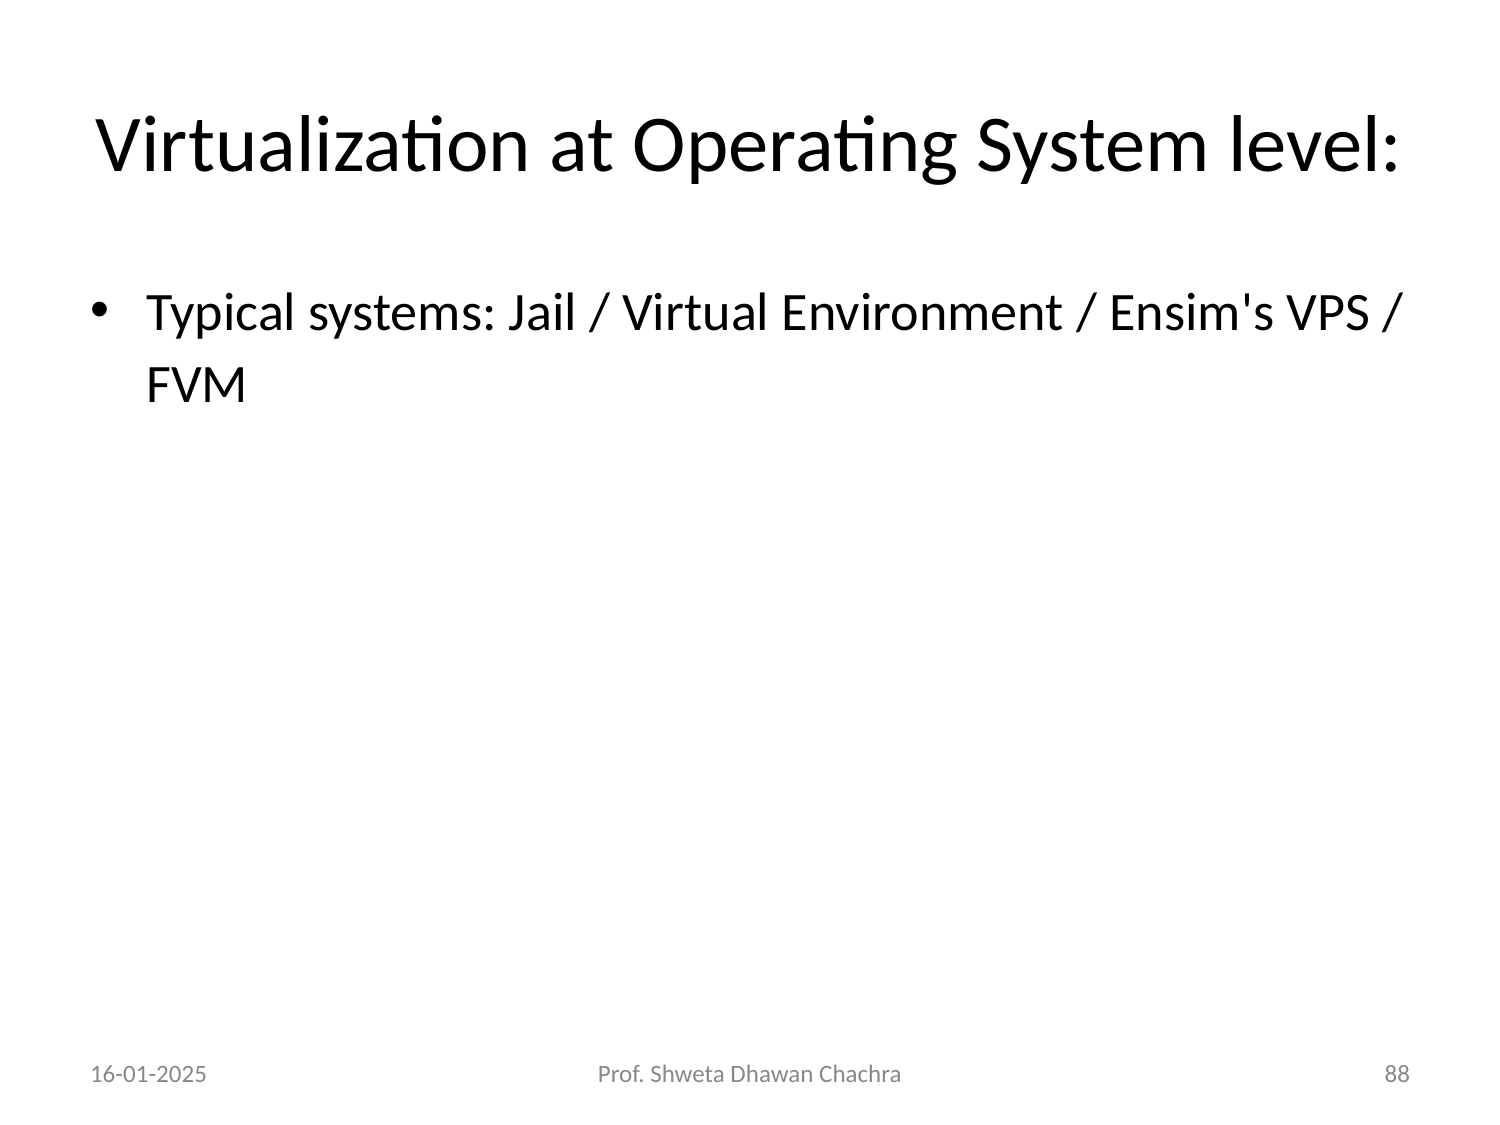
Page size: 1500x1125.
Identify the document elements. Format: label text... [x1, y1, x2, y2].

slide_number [75, 1042, 425, 1103]
list Typical systems: Jail / Virtual Environment / Ensim's VPS / FVM [75, 262, 1425, 1005]
slide_number ‹#› [1074, 1042, 1425, 1103]
title Virtualization at Operating System level: [75, 45, 1425, 233]
footer Prof. Shweta Dhawan Chachra [512, 1042, 988, 1103]
